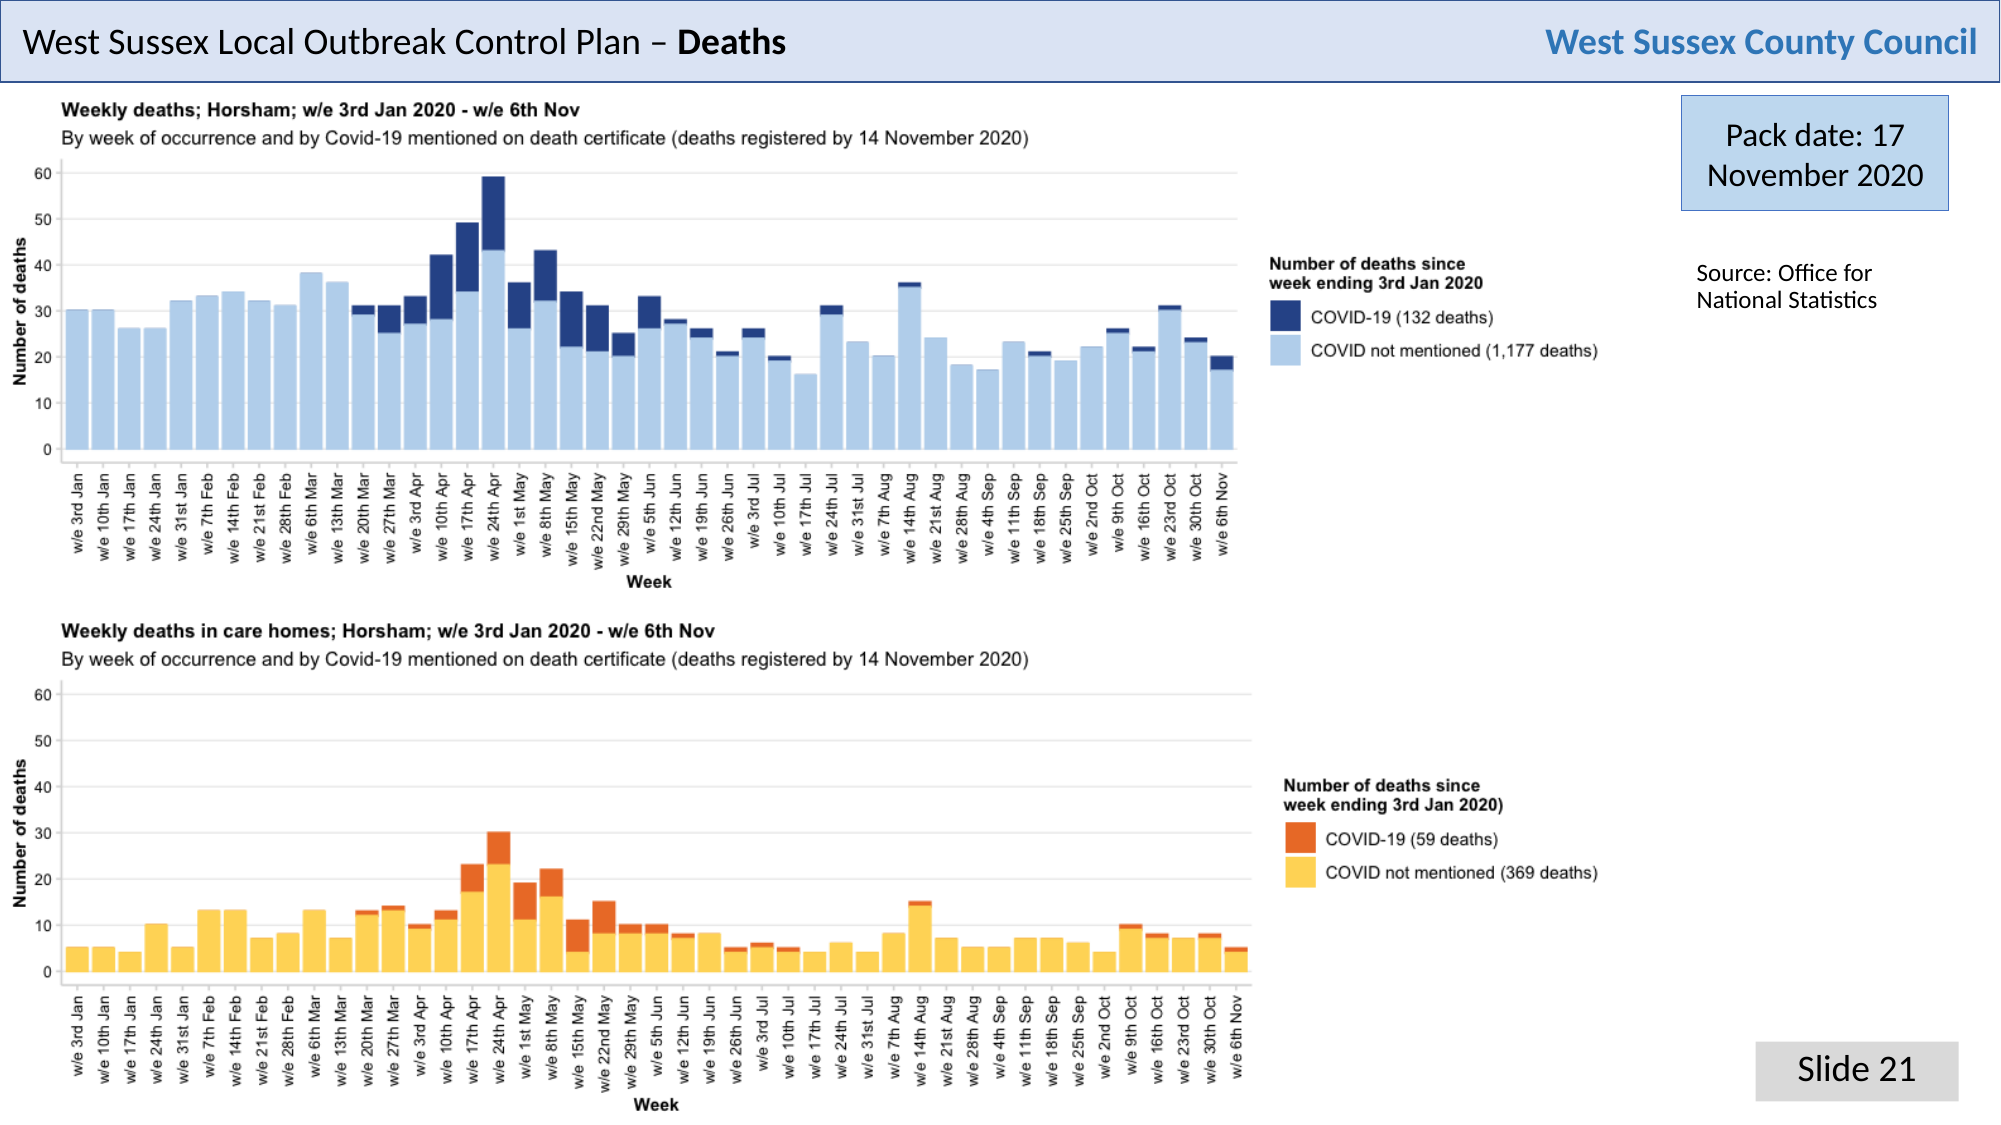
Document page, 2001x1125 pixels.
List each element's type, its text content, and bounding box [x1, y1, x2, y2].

picture [3, 612, 1619, 1125]
picture [3, 91, 1619, 602]
list Slide 21 [1755, 1041, 1959, 1102]
list Source: Office for National Statistics [1681, 252, 1959, 289]
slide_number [1681, 95, 1949, 211]
